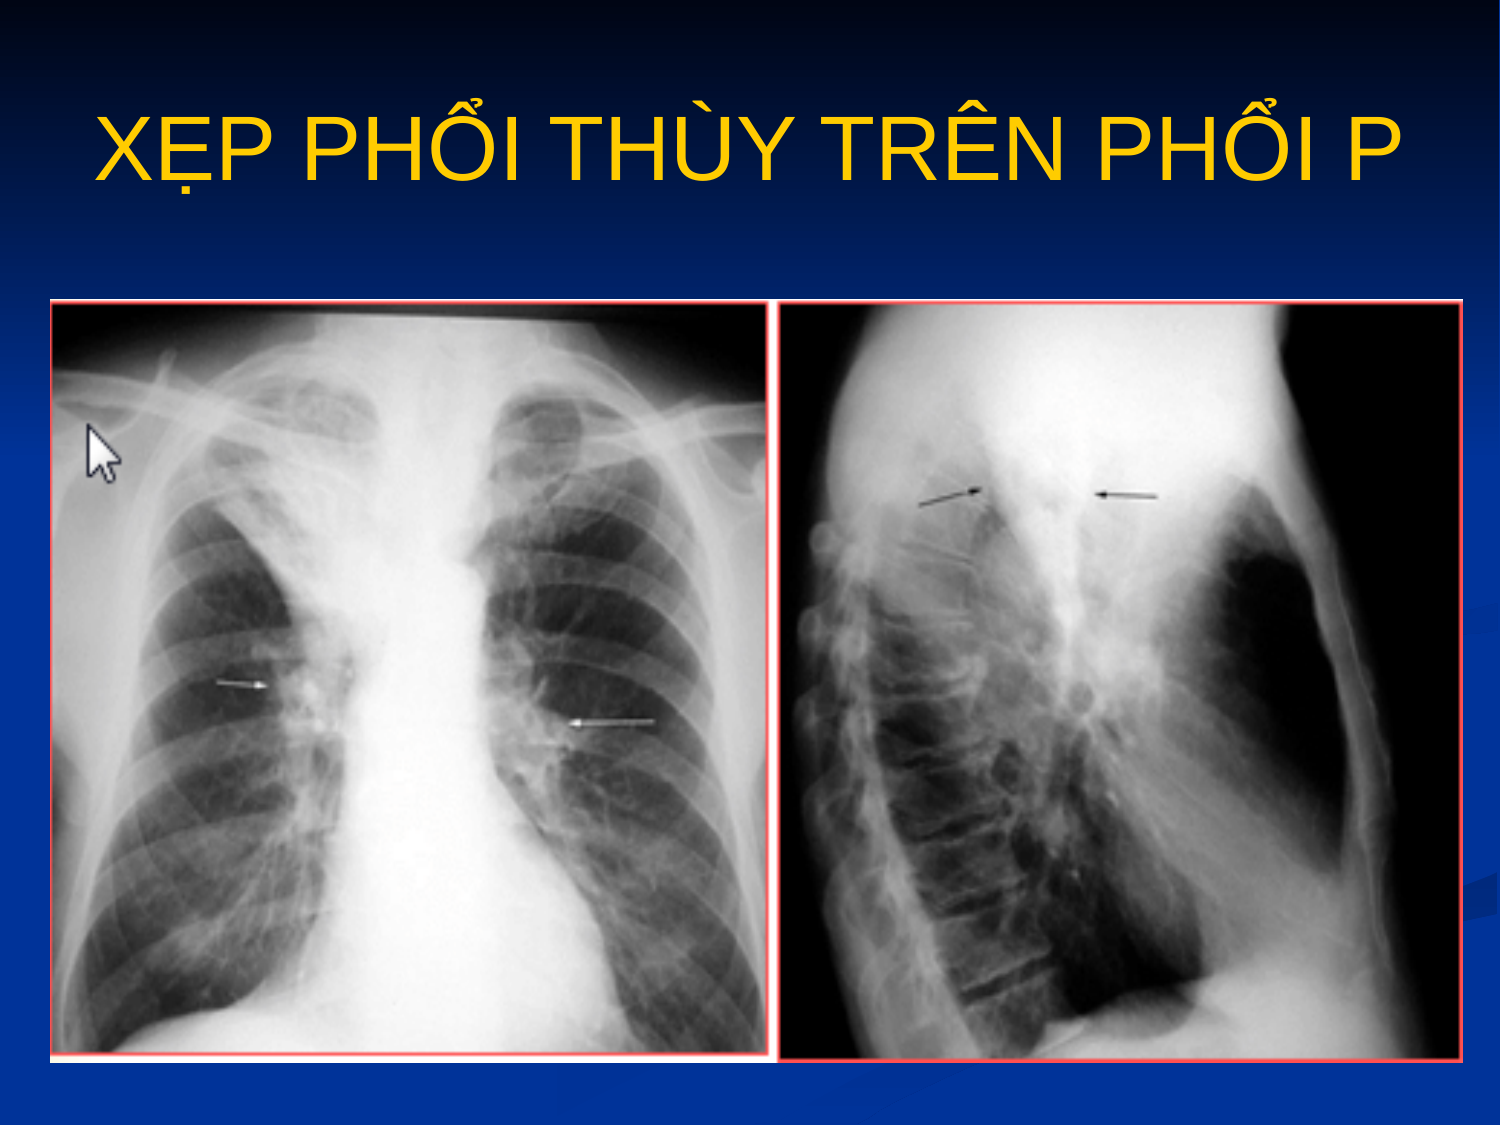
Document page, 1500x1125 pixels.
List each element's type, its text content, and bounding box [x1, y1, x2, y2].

title XẸP PHỔI THÙY TRÊN PHỔI P [74, 49, 1426, 238]
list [49, 299, 1463, 1063]
